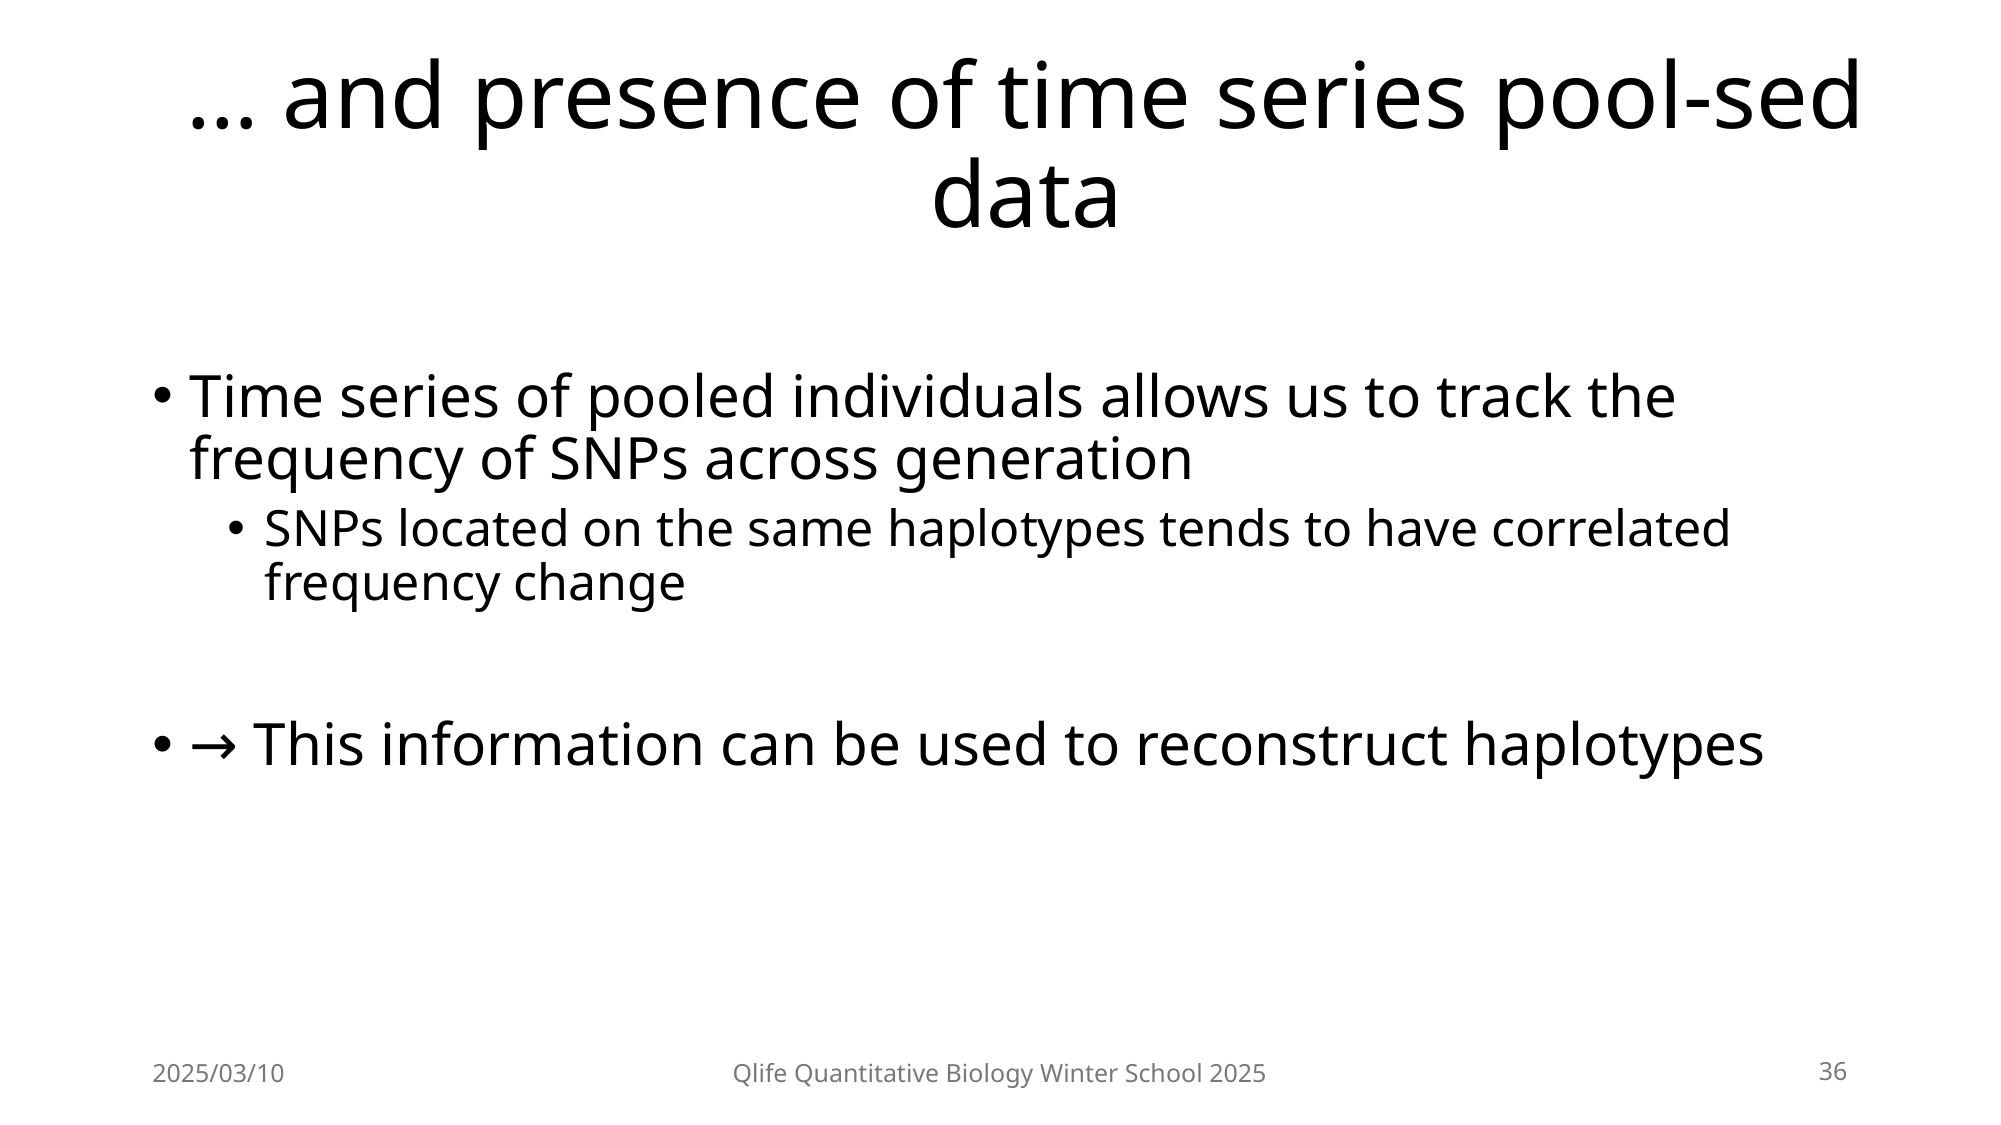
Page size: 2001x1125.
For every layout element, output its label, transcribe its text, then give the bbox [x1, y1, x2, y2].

slide_number 36 [1412, 1042, 1863, 1103]
footer Qlife Quantitative Biology Winter School 2025 [662, 1042, 1338, 1103]
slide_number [137, 1042, 588, 1103]
list Time series of pooled individuals allows us to track the frequency of SNPs across generation SNPs located on the same haplotypes tends to have correlated frequency change → This information can be used to reconstruct haplotypes [137, 299, 1863, 1014]
title … and presence of time series pool-sed data [163, 39, 1889, 258]
